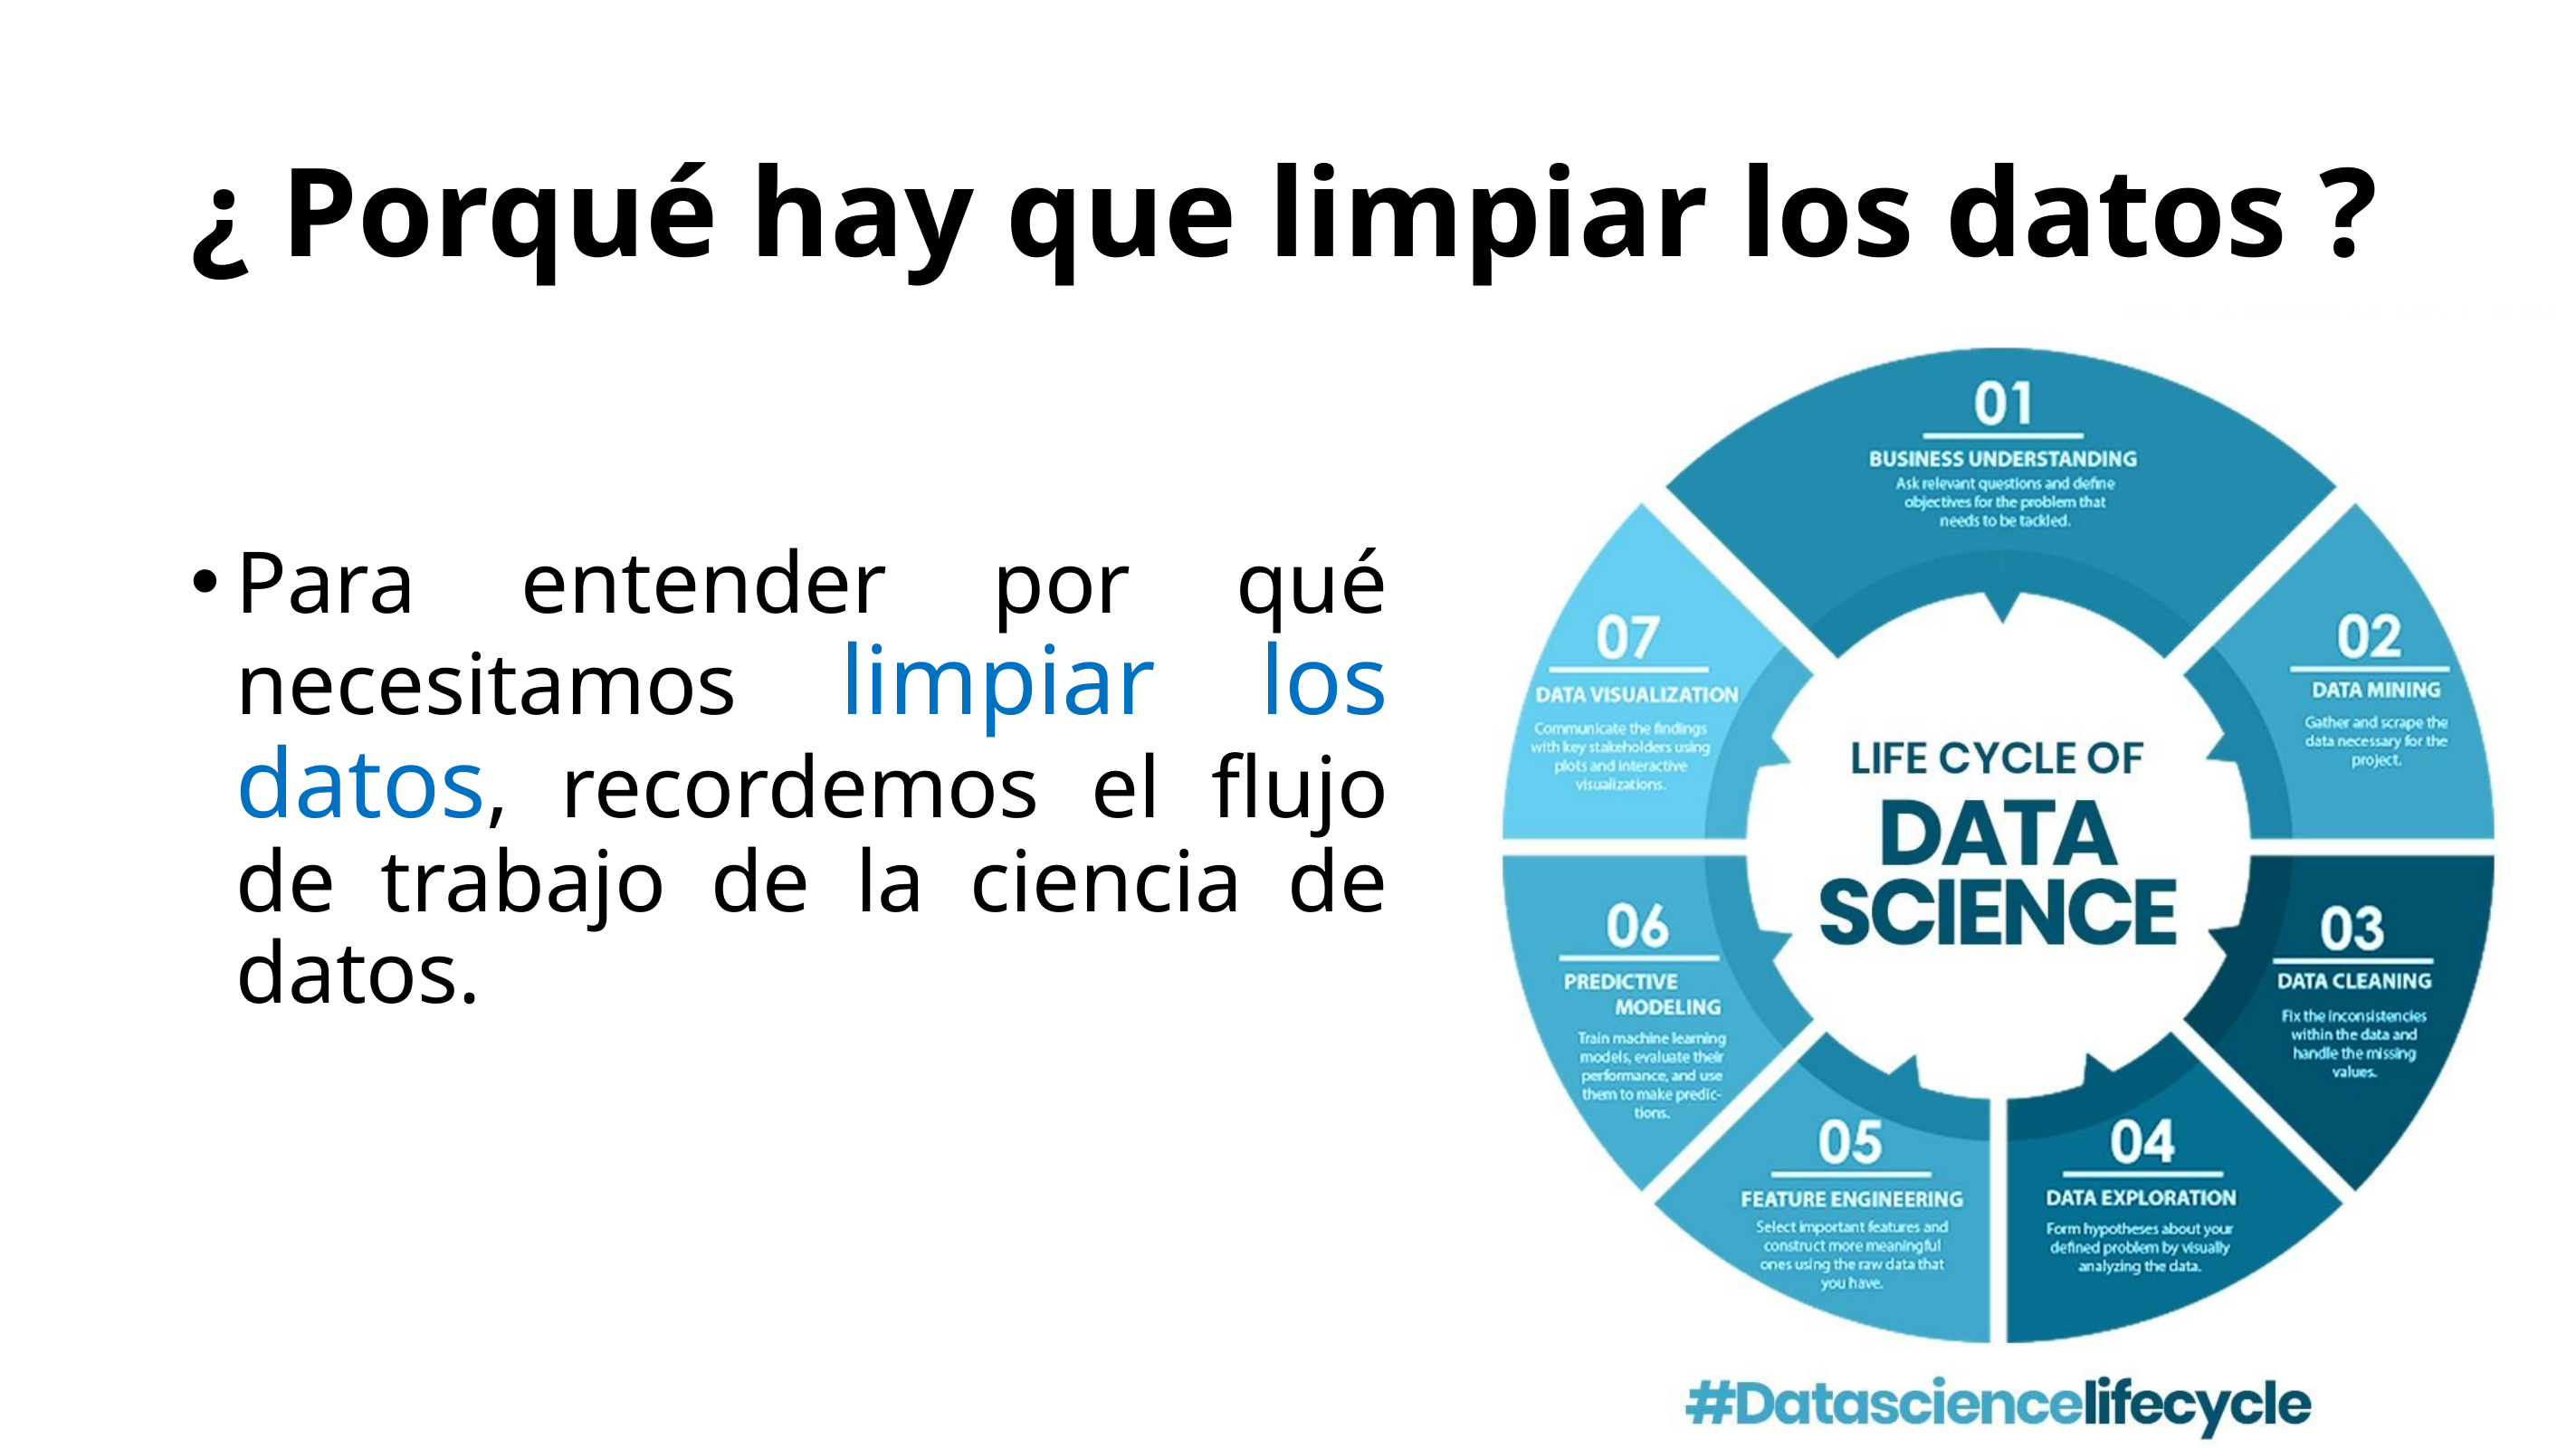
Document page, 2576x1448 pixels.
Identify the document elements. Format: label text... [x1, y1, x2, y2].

list Para entender por qué necesitamos limpiar los datos, recordemos el flujo de trabajo de la ciencia de datos. [177, 532, 1403, 1034]
picture [1469, 310, 2556, 1448]
title ¿ Porqué hay que limpiar los datos ? [177, 77, 2399, 357]
